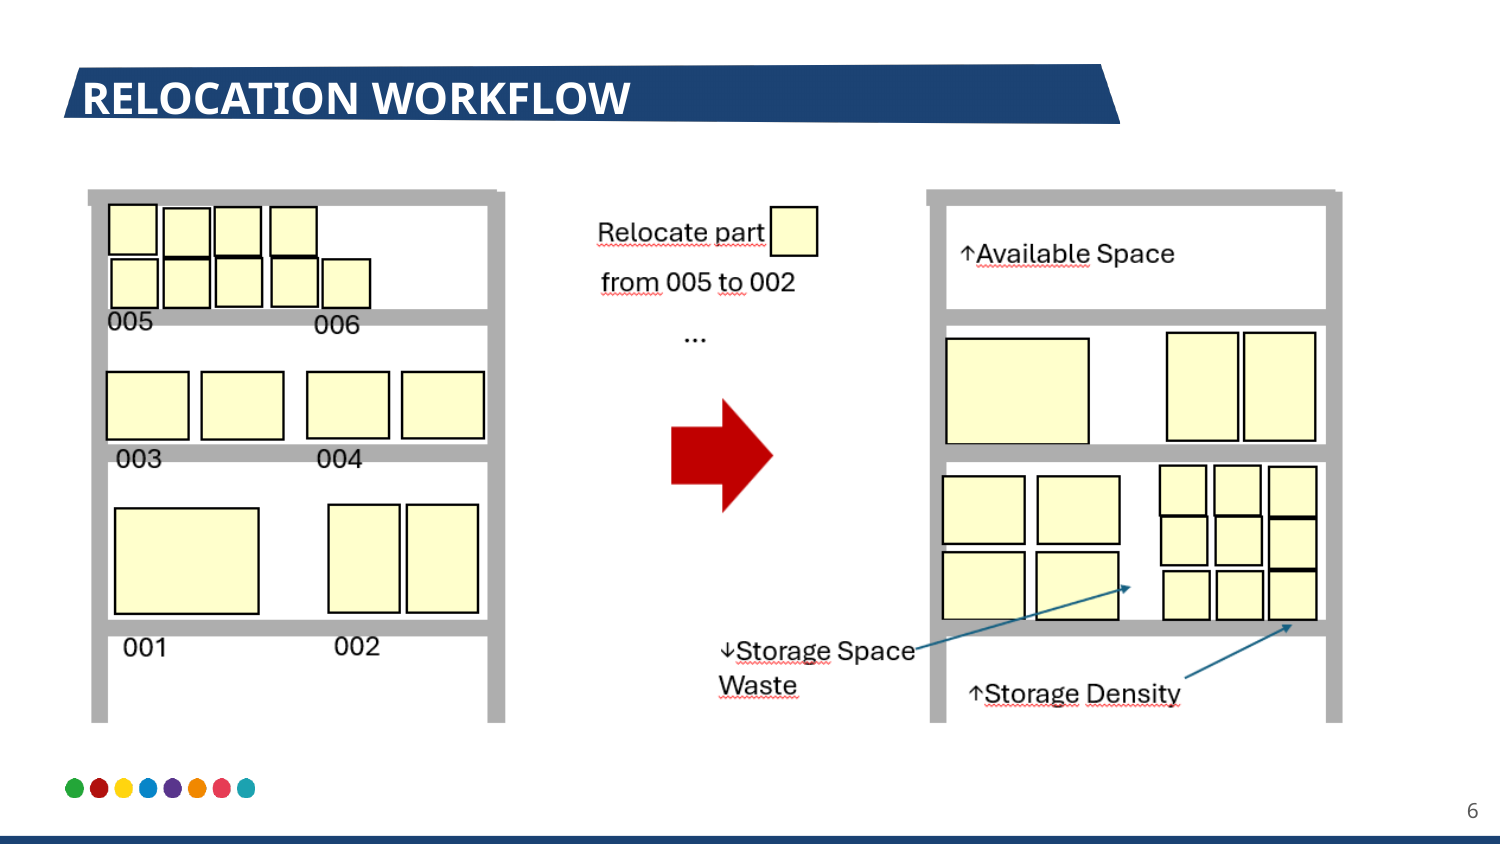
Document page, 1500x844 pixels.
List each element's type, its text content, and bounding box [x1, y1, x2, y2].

picture [63, 141, 1396, 762]
title RELOCATION WORKFLOW [63, 64, 1121, 124]
picture [152, 778, 255, 798]
slide_number ‹#› [1403, 779, 1494, 844]
picture [65, 778, 144, 798]
